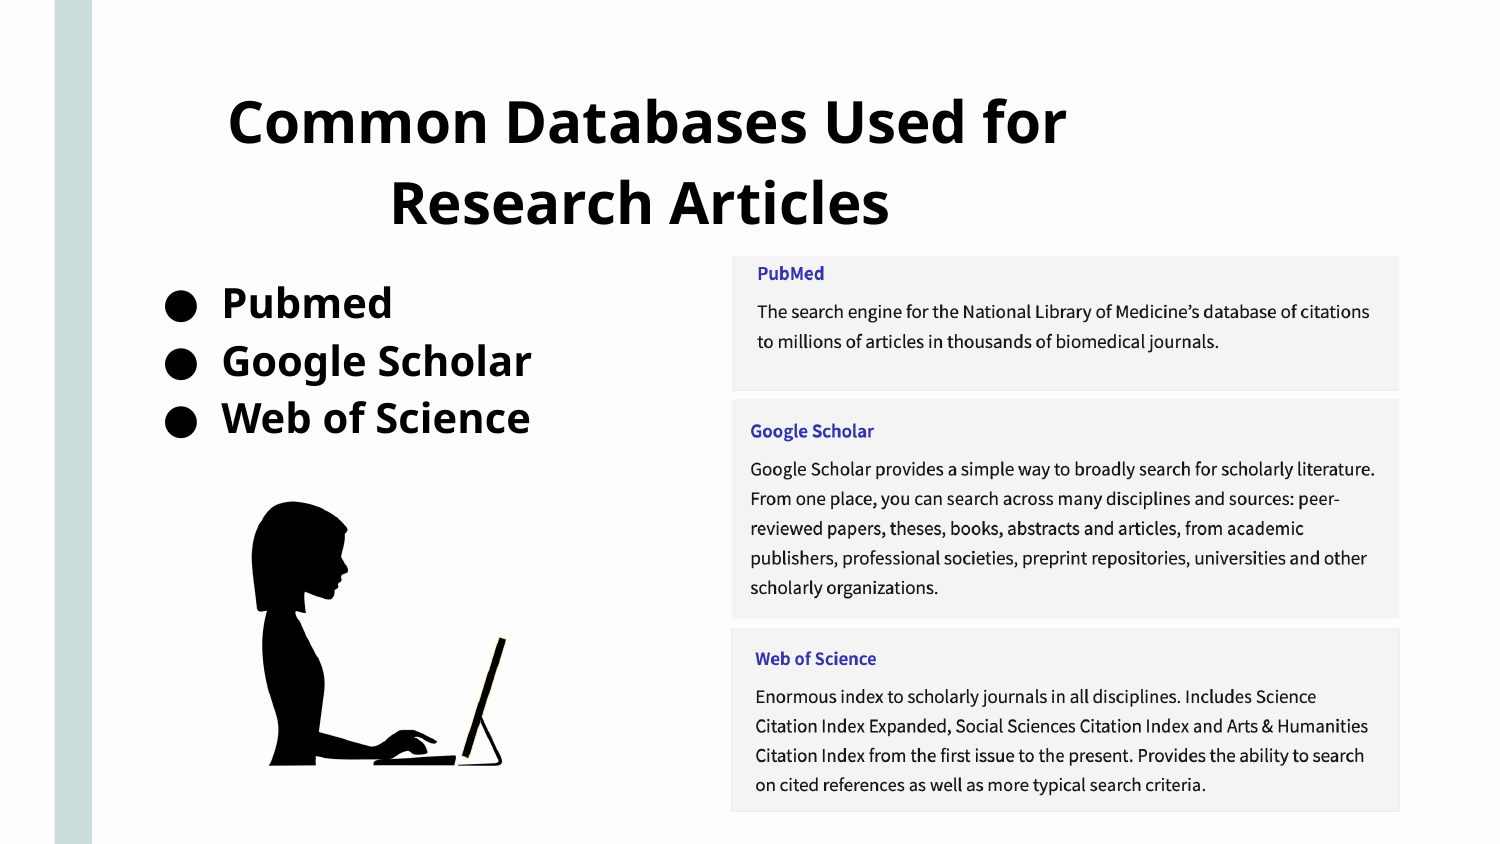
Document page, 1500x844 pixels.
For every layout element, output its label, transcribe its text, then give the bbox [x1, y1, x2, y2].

picture [731, 256, 1400, 619]
picture [250, 501, 507, 766]
list Common Databases Used for Research Articles Pubmed Google Scholar Web of Science [131, 60, 1165, 502]
picture [731, 628, 1400, 812]
